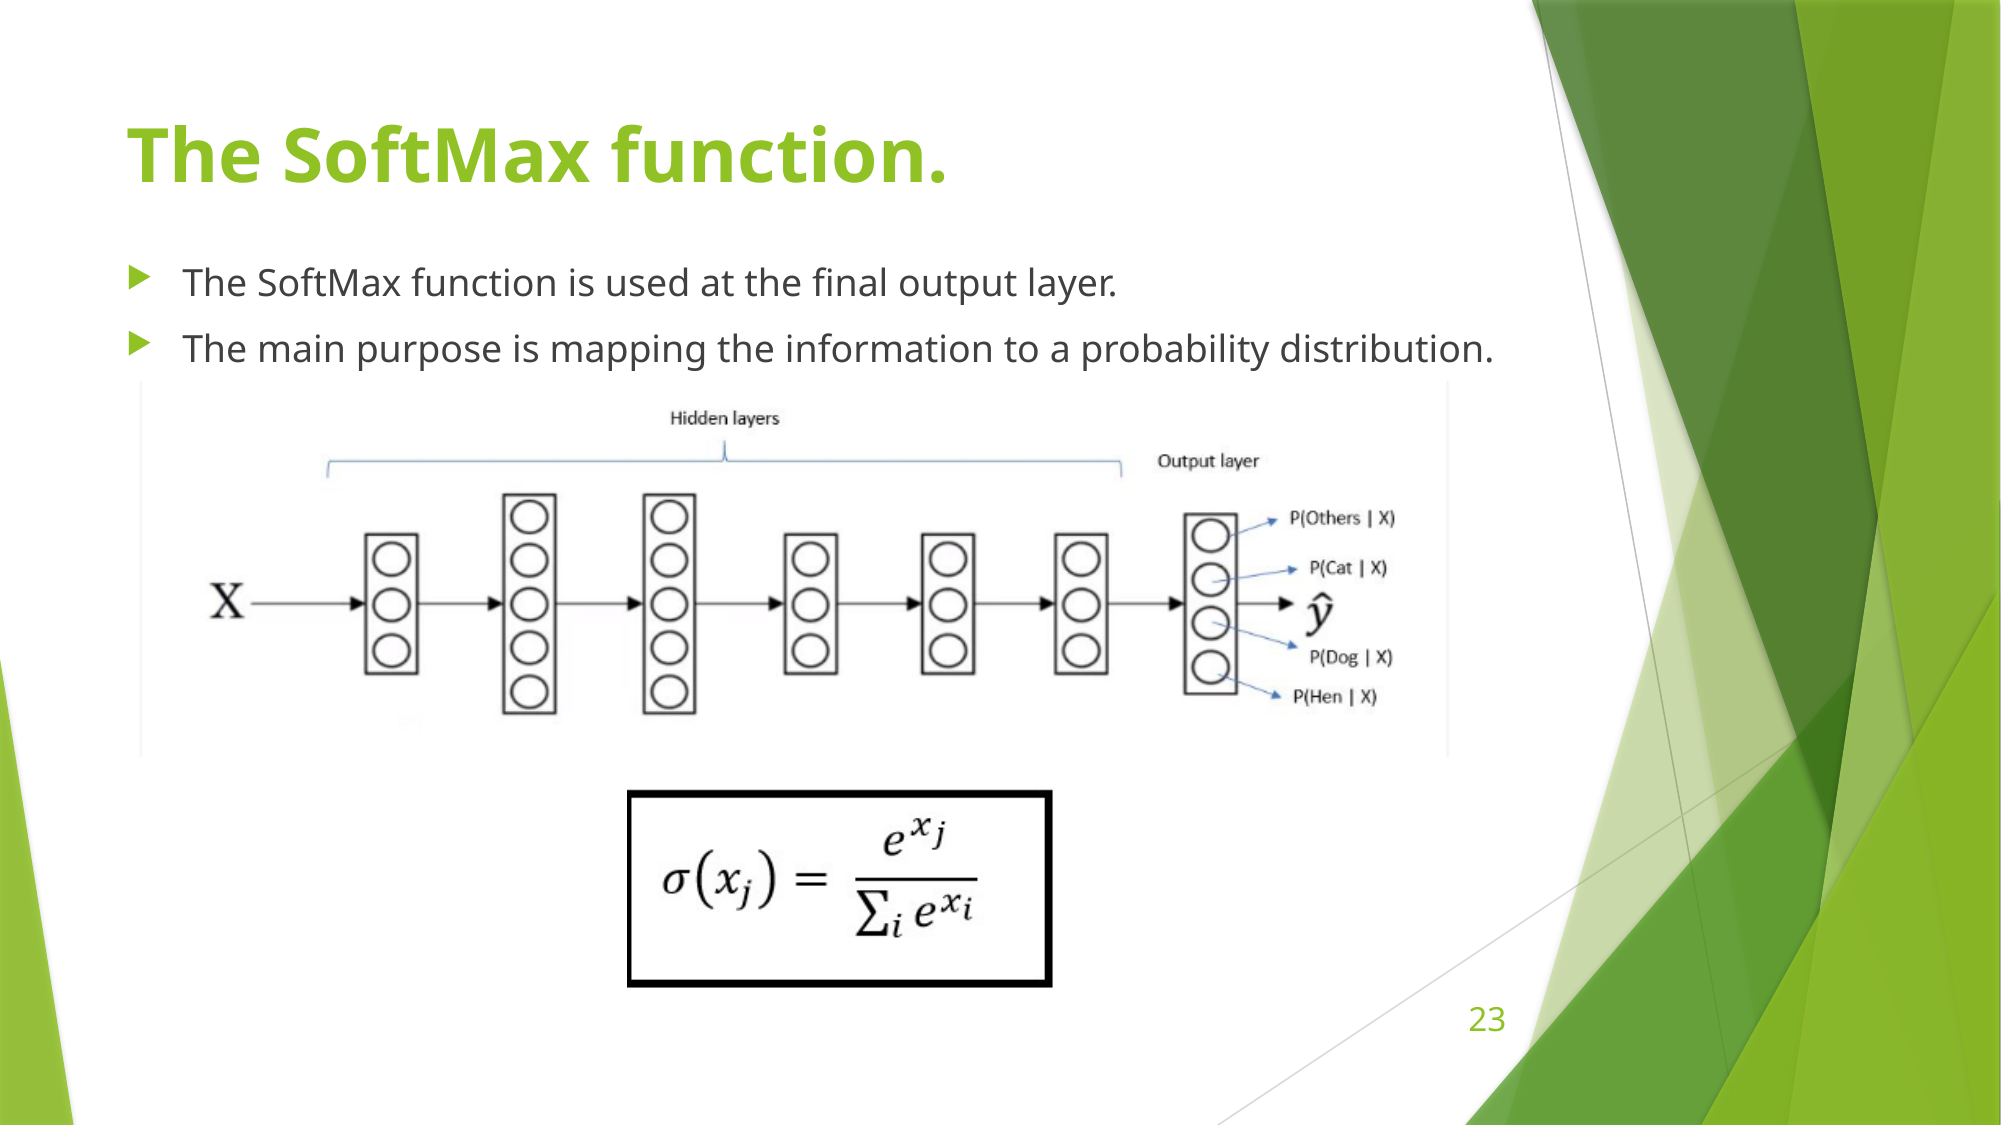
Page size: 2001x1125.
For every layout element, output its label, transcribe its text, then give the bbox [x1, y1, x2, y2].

title The SoftMax function. [111, 99, 1522, 251]
slide_number 23 [1409, 991, 1522, 1051]
list The SoftMax function is used at the final output layer. The main purpose is mapping the information to a probability distribution. [111, 251, 1522, 991]
picture [138, 380, 1450, 757]
picture [626, 784, 1057, 992]
